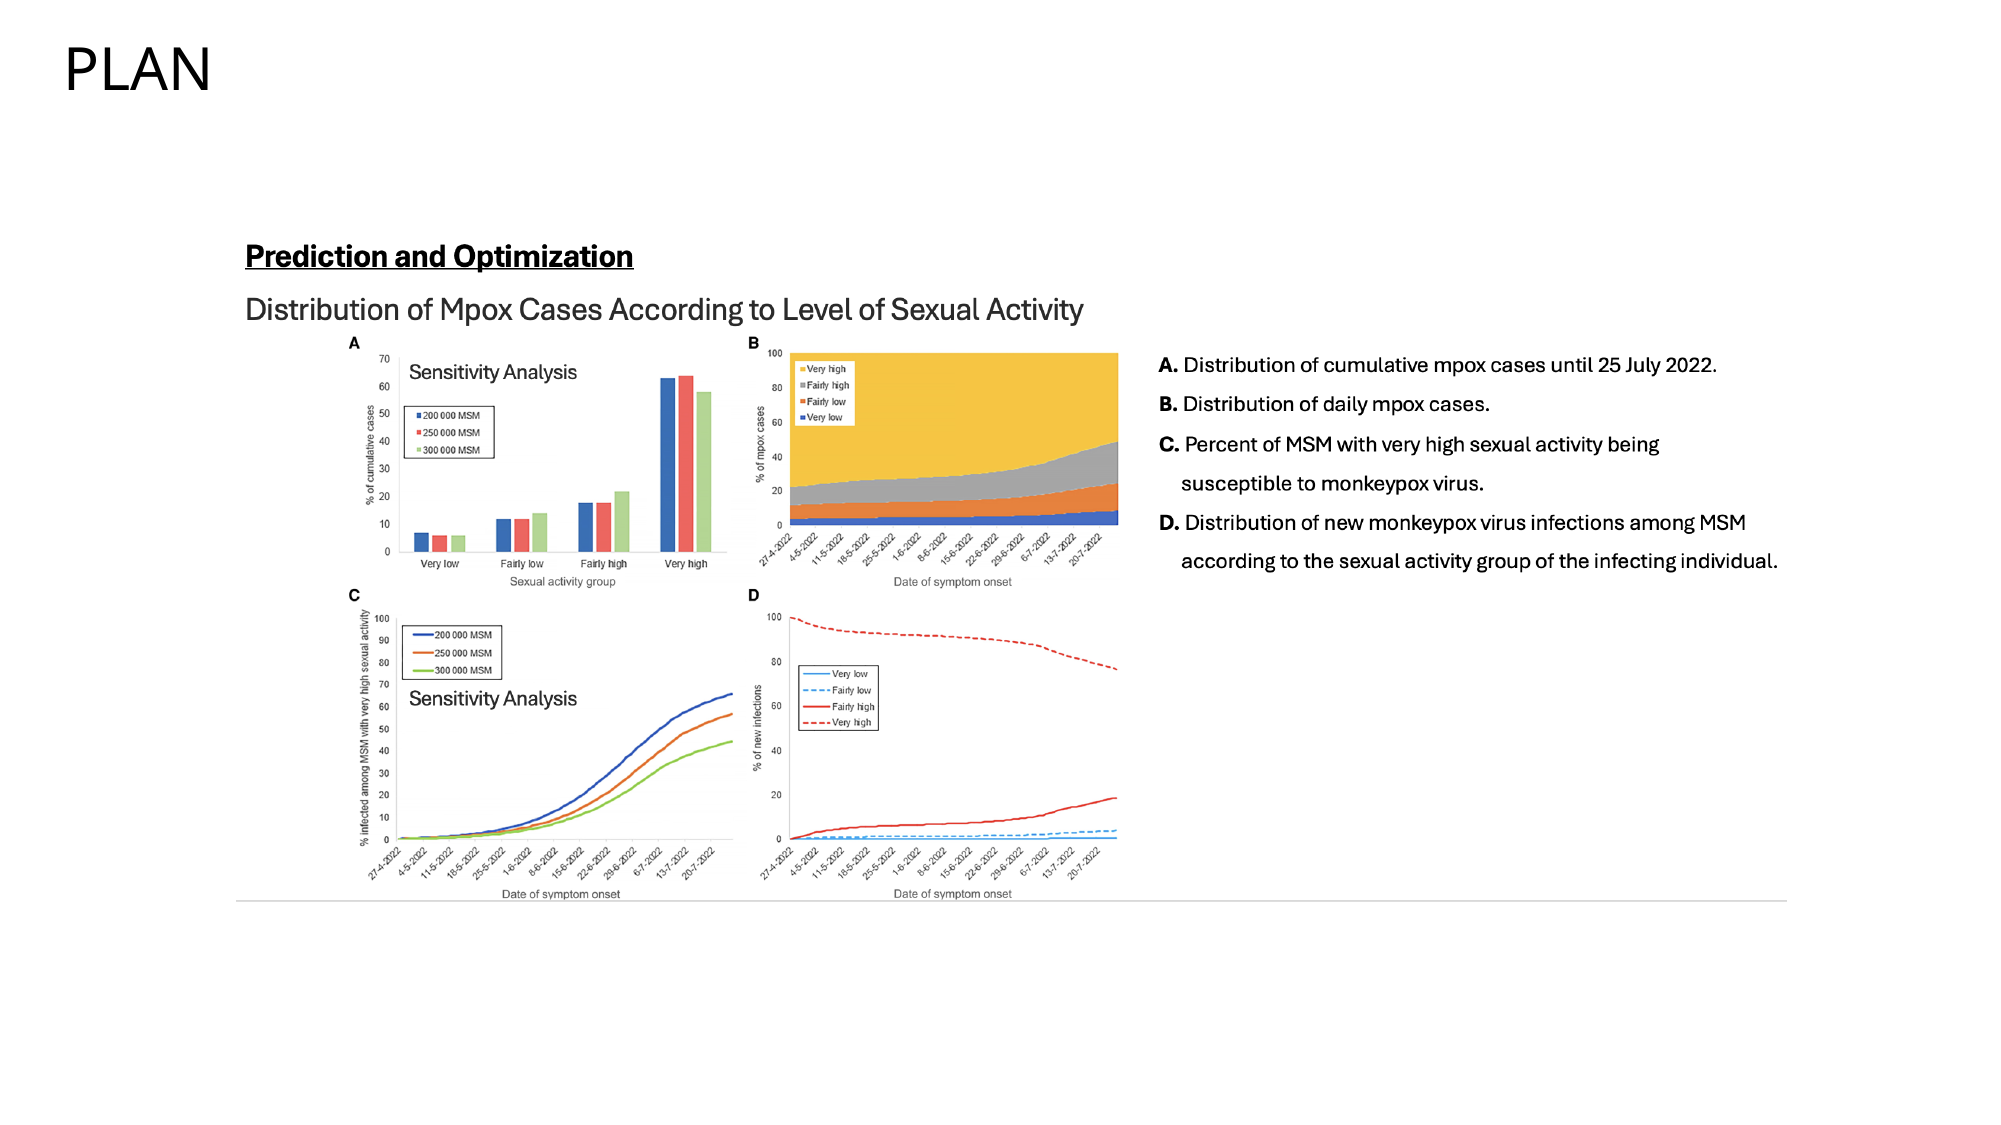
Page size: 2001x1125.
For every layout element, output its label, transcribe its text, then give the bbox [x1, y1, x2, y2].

picture [236, 222, 1787, 903]
title PLAN [48, 31, 448, 112]
